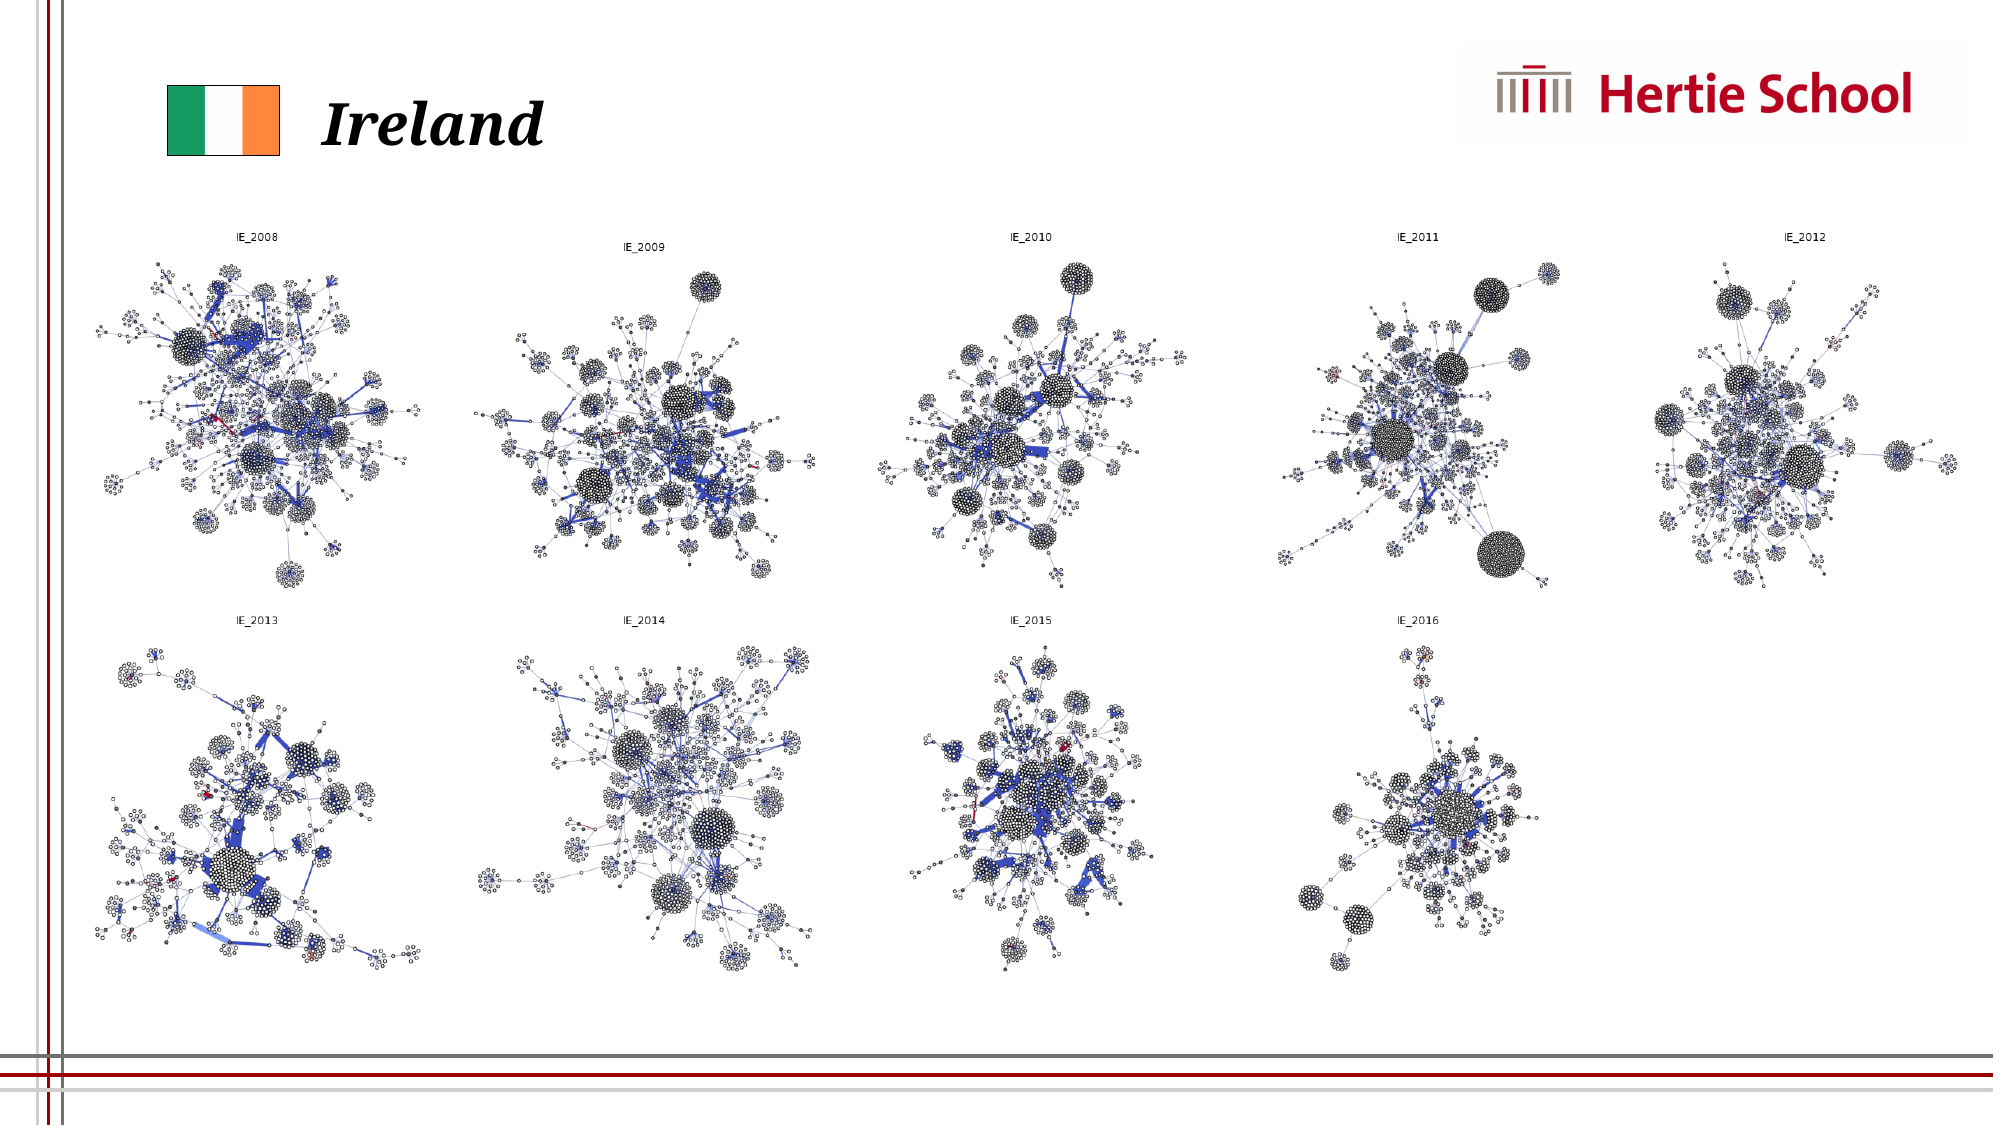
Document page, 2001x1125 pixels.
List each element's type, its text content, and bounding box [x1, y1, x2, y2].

picture [1721, 42, 1968, 146]
picture [167, 85, 281, 156]
title Ireland [307, 17, 1721, 221]
picture [68, 224, 2000, 996]
